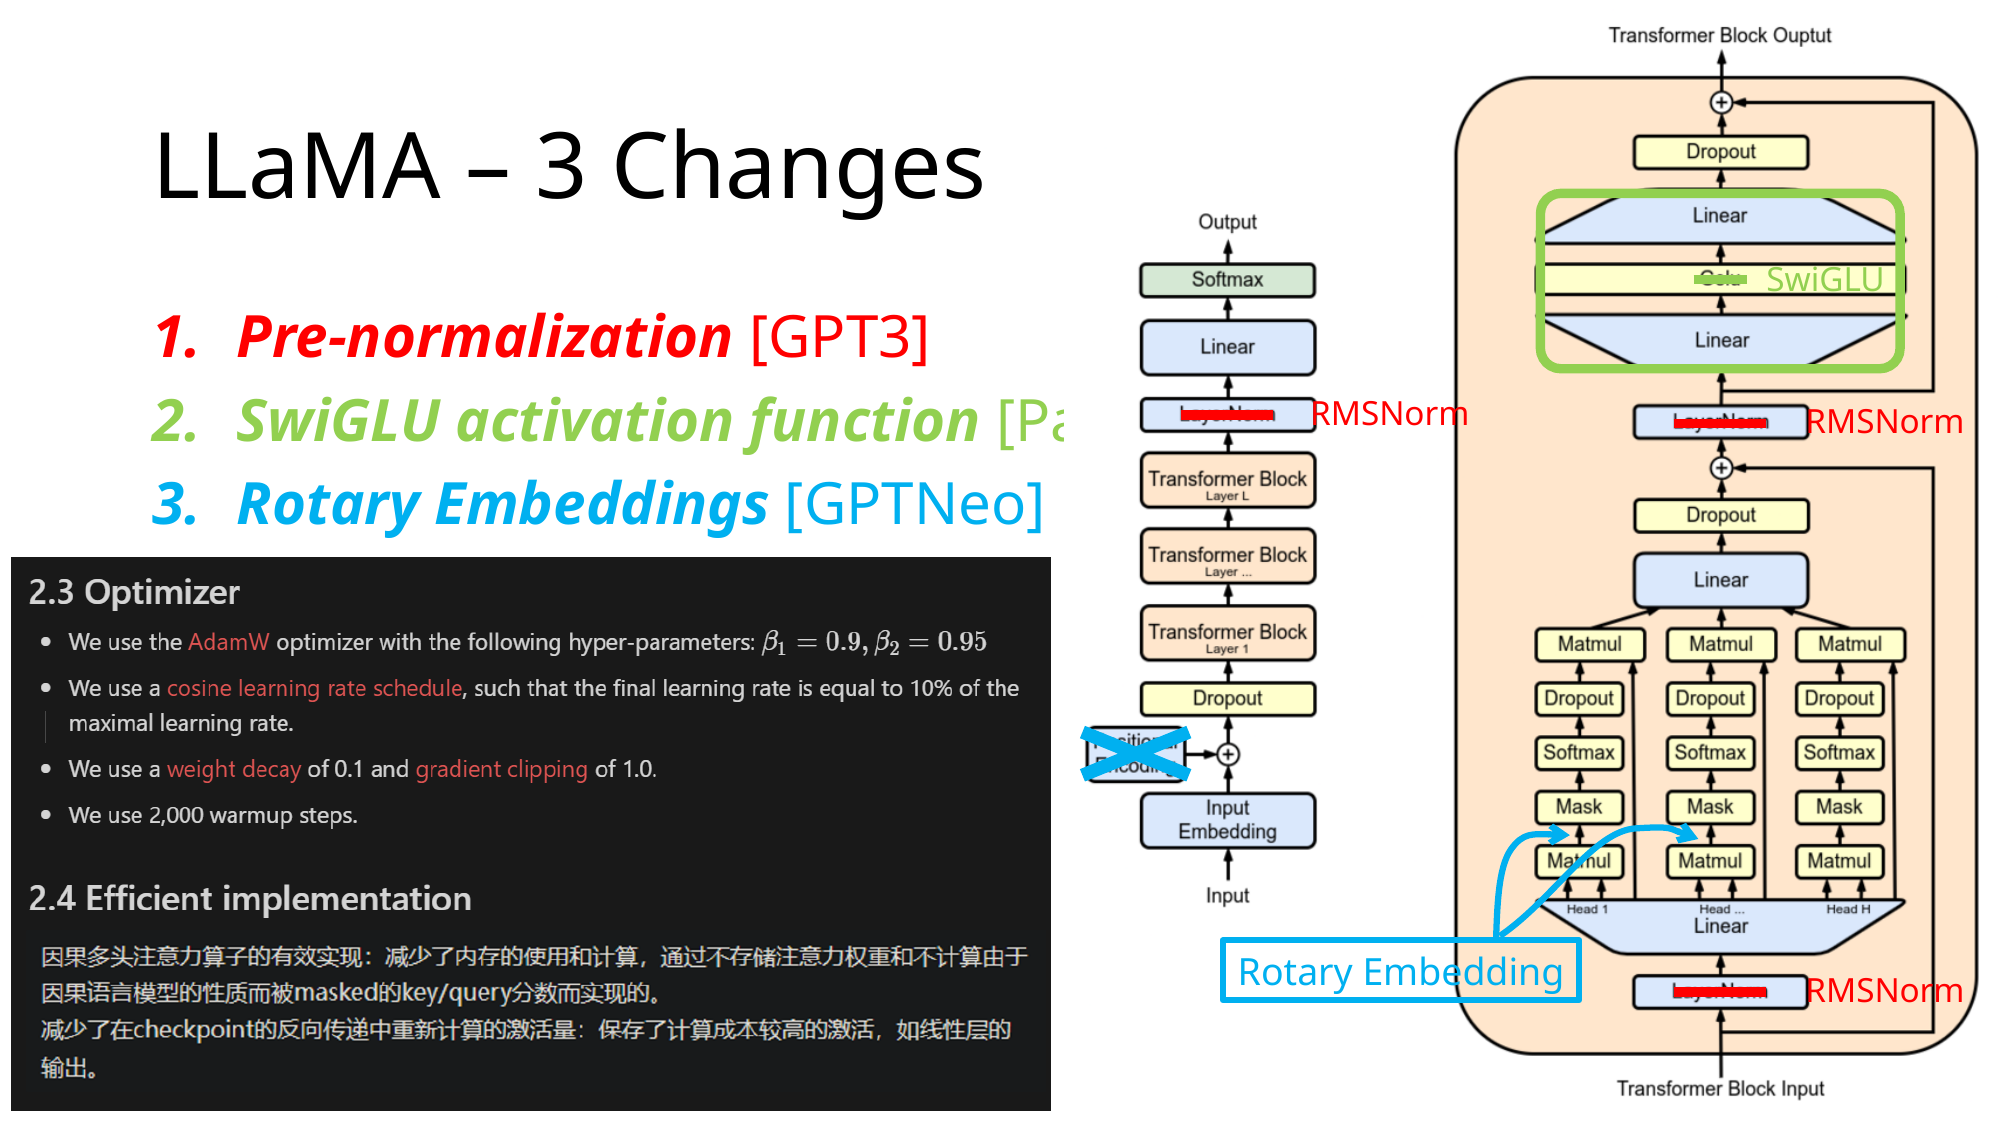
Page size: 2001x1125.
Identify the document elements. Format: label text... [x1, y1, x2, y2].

picture [1063, 0, 2000, 1125]
list Pre-normalization [GPT3] SwiGLU activation function [PaLM] Rotary Embeddings [GPTNeo] [137, 299, 1063, 1014]
title LLaMA – 3 Changes [137, 59, 1063, 278]
picture [10, 556, 1051, 1111]
